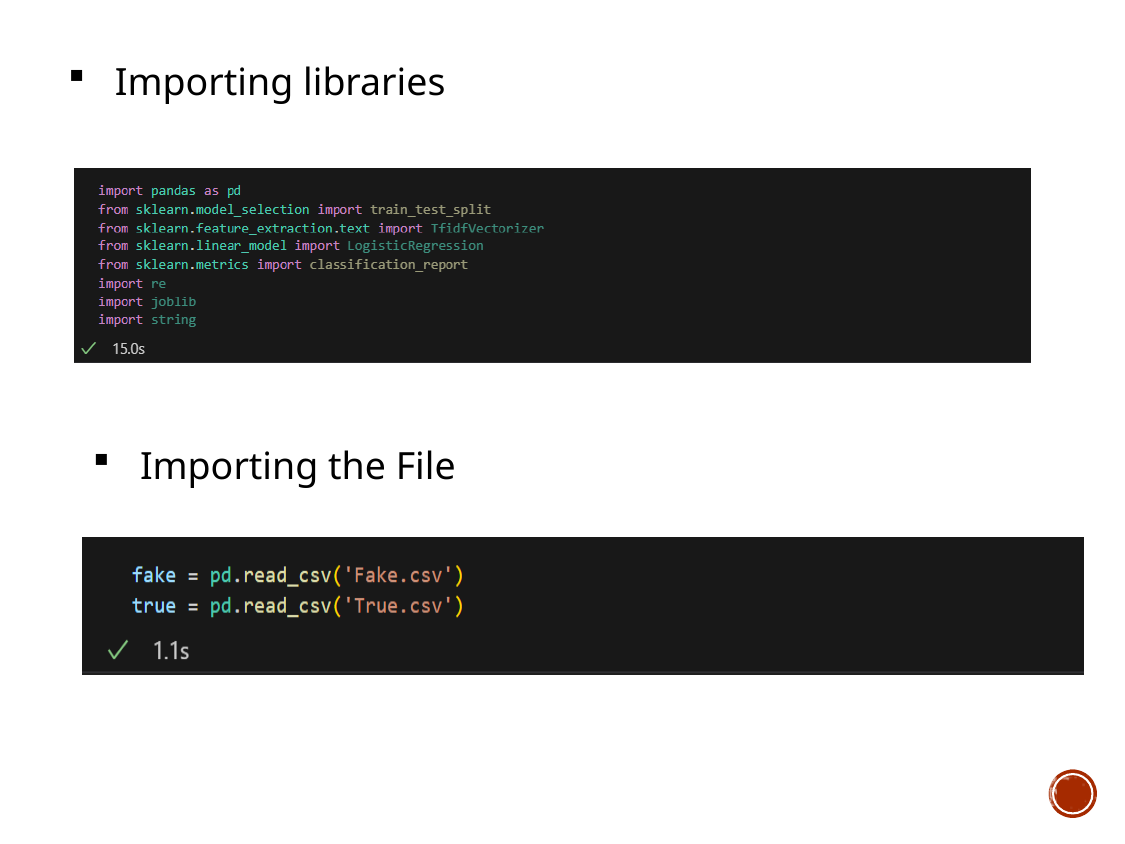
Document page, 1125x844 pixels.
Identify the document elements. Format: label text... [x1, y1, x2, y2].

picture [82, 537, 1084, 675]
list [77, 172, 1029, 362]
text_box Importing the File [78, 434, 481, 495]
text_box Importing libraries [53, 50, 563, 111]
